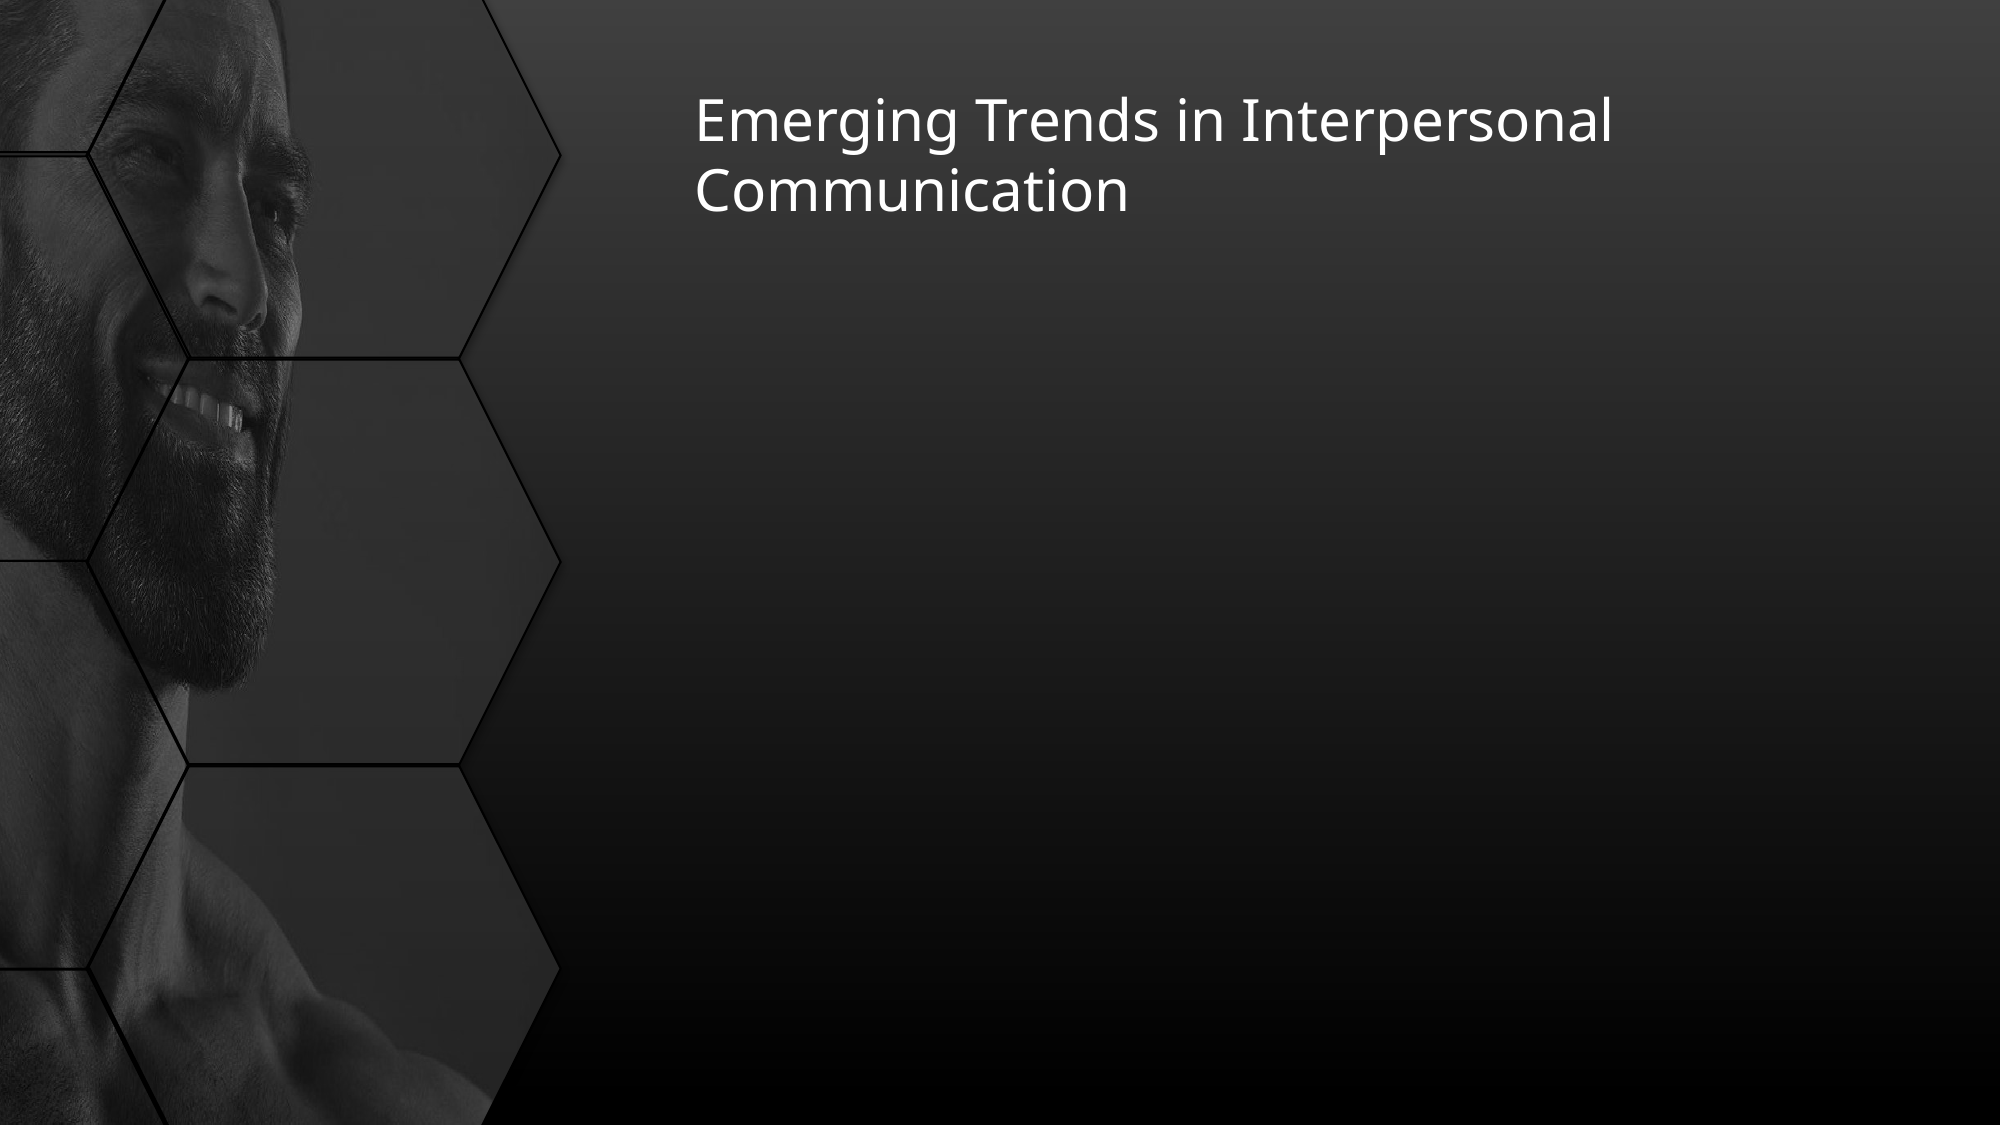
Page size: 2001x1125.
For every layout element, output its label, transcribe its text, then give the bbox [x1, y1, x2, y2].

text_box Emerging Trends in Interpersonal Communication [679, 75, 2000, 231]
text_box [0, 0, 562, 1125]
